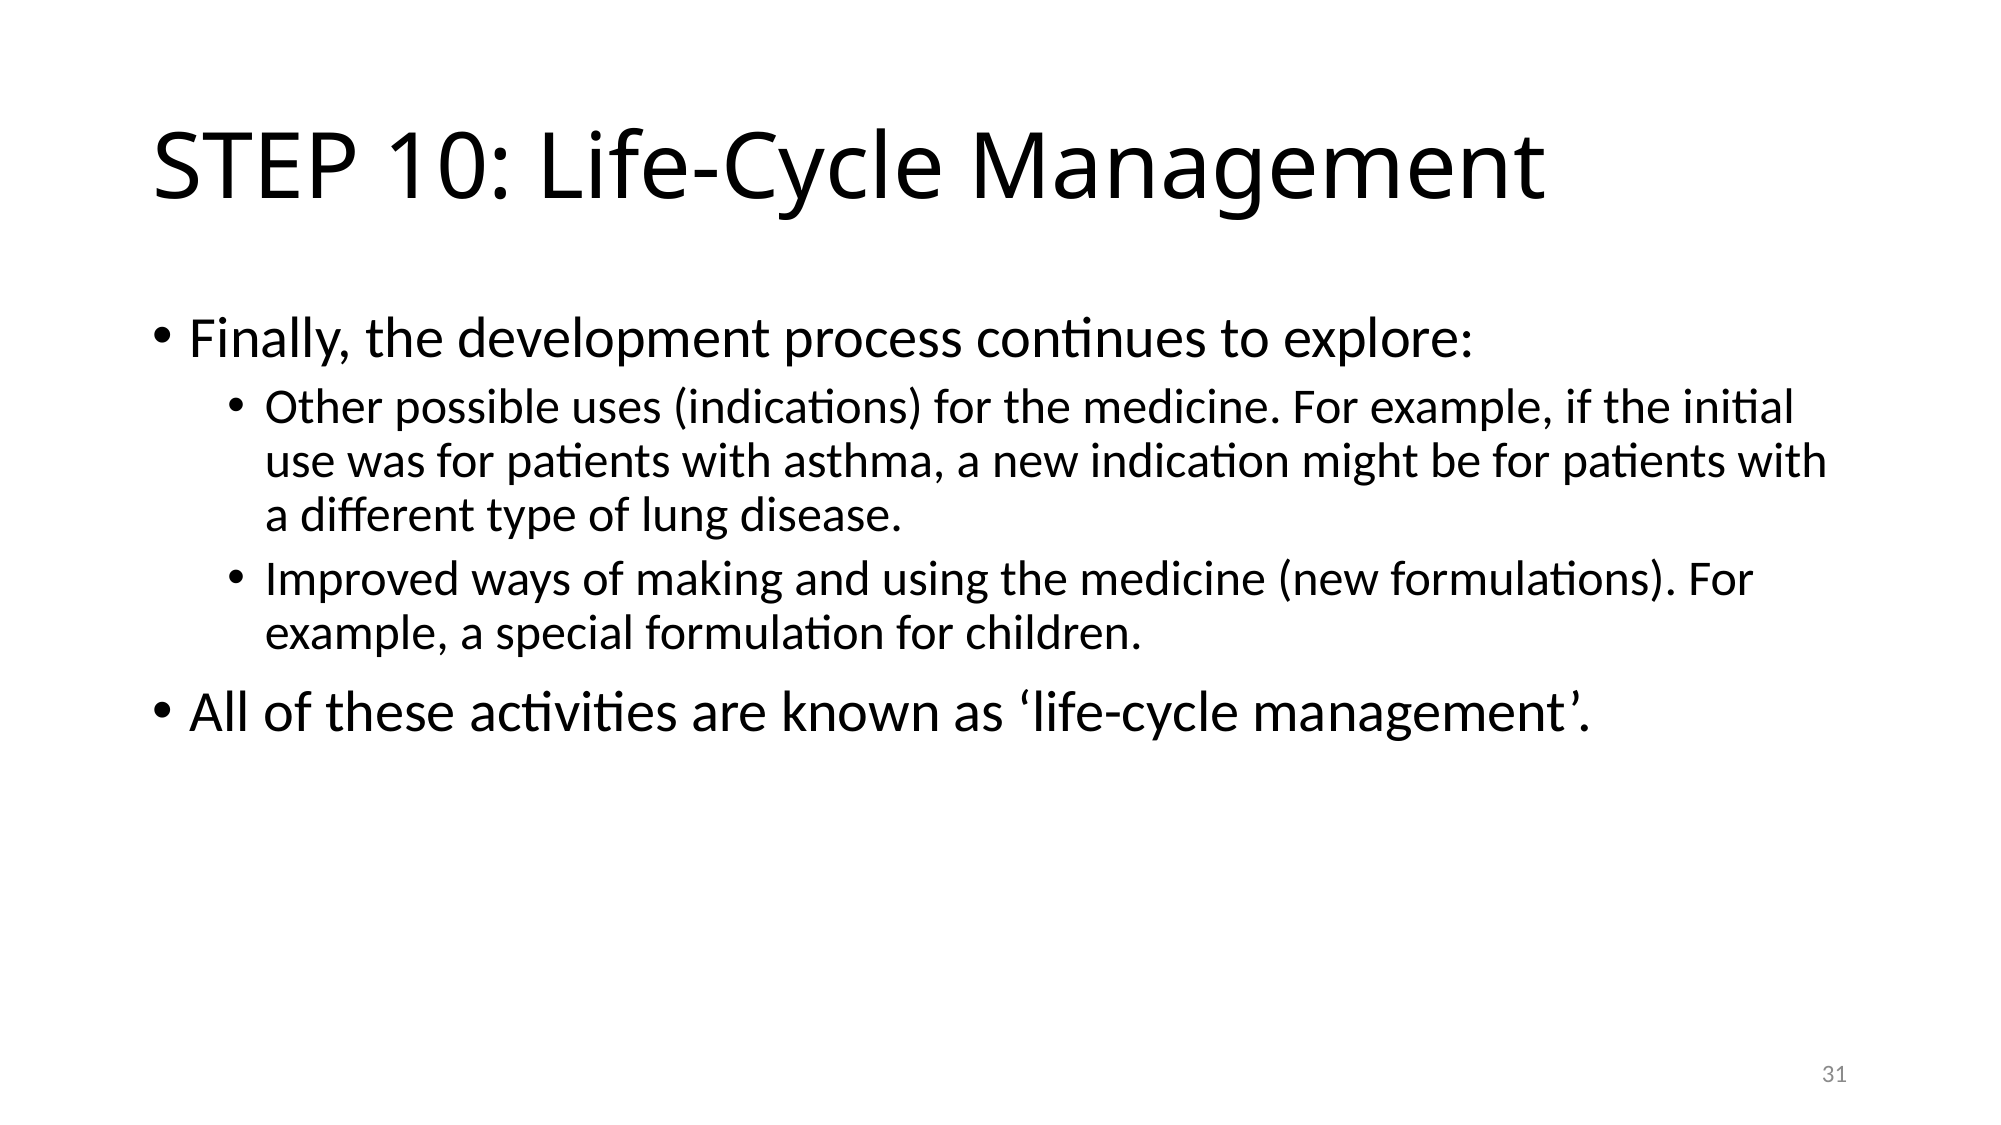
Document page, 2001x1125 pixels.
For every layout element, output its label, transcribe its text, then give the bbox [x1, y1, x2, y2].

slide_number 31 [1412, 1042, 1863, 1103]
title STEP 10: Life-Cycle Management [137, 59, 1863, 278]
list Finally, the development process continues to explore: Other possible uses (indications) for the medicine. For example, if the initial use was for patients with asthma, a new indication might be for patients with a different type of lung disease. Improved ways of making and using the medicine (new formulations). For example, a special formulation for children. All of these activities are known as ‘life-cycle management’. [137, 299, 1863, 1014]
